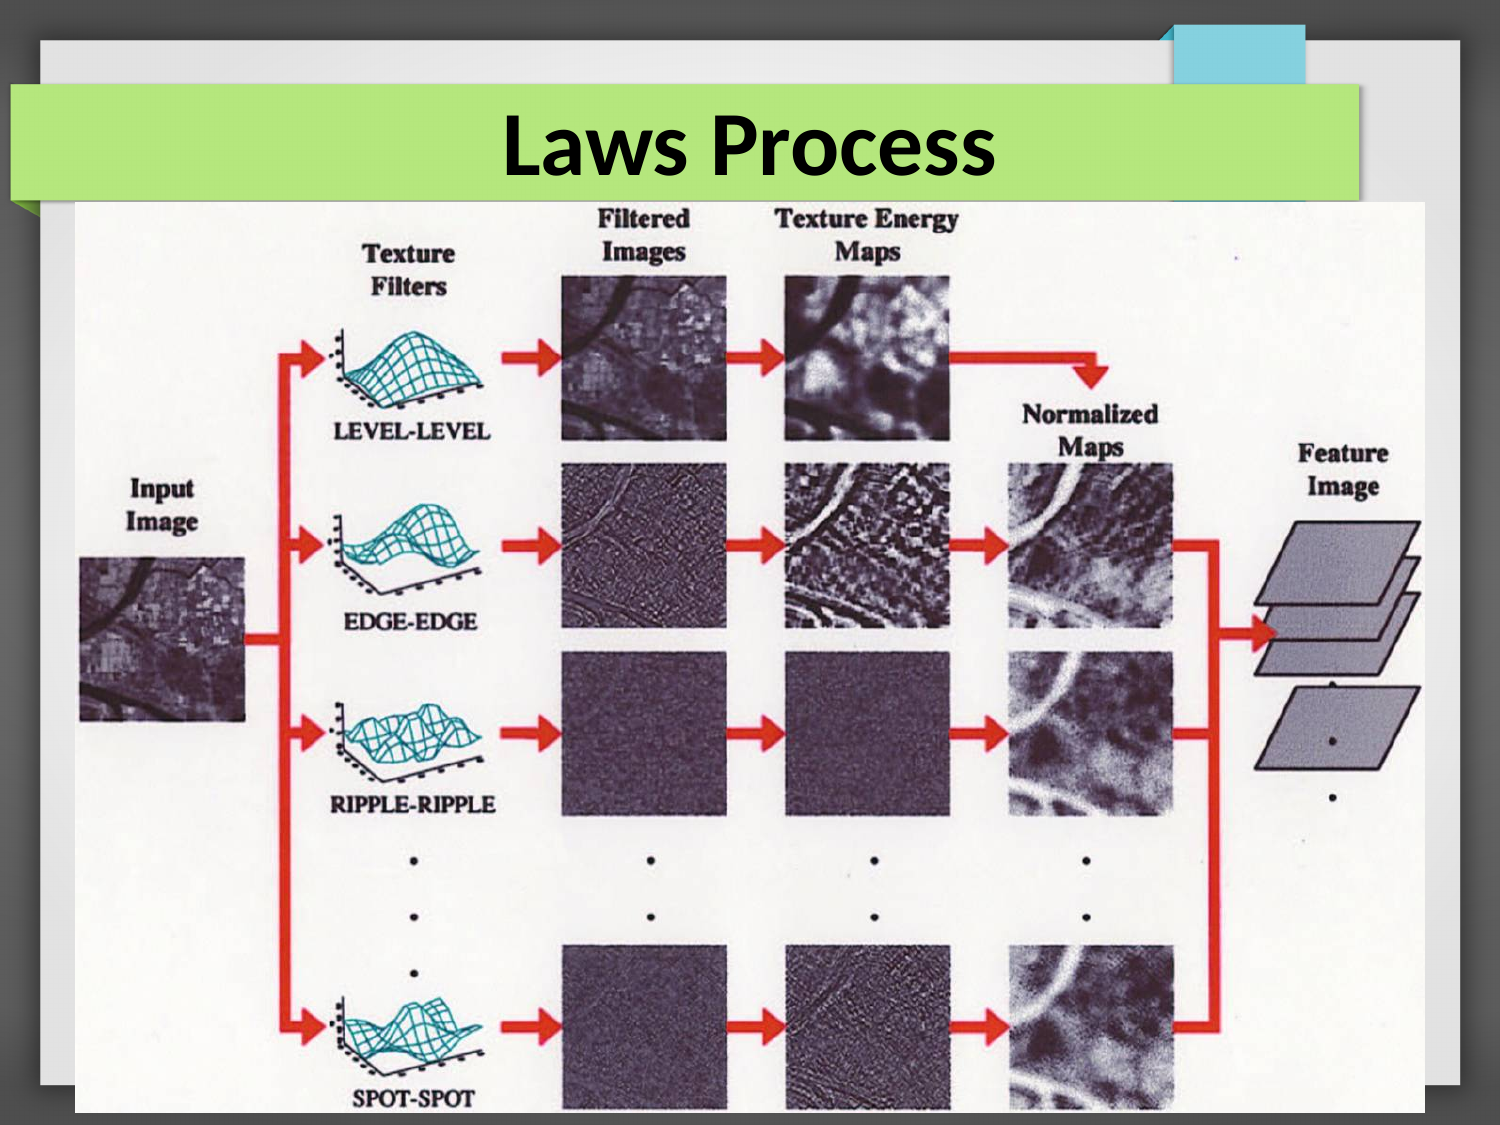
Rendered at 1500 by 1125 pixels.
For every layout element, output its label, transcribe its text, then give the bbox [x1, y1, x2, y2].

picture [0, 0, 1500, 1125]
text_box Laws Process [74, 45, 1425, 202]
